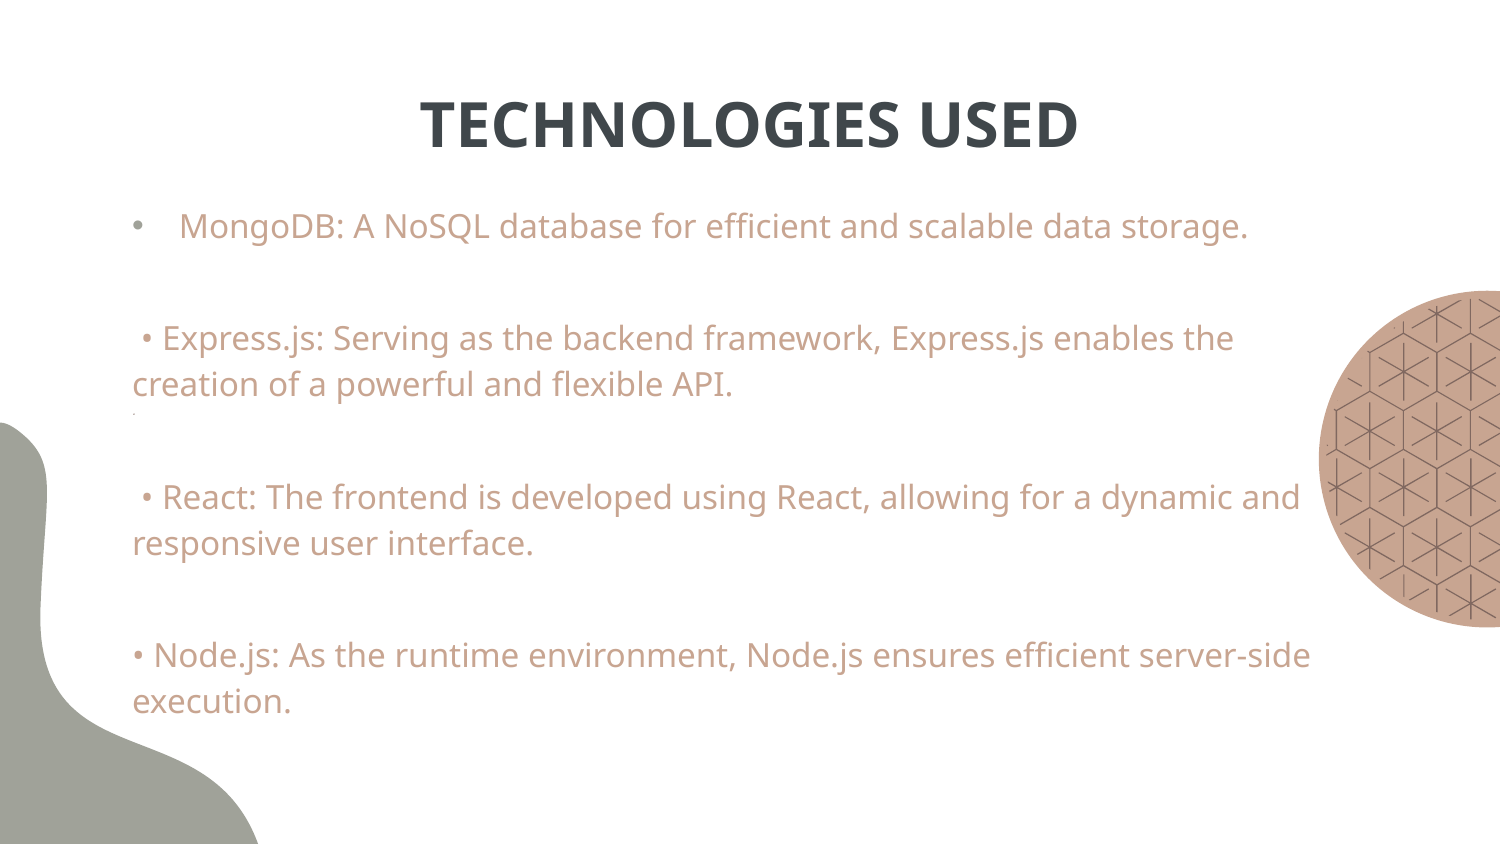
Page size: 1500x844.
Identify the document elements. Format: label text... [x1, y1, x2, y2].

title TECHNOLOGIES USED [116, 85, 1383, 175]
list MongoDB: A NoSQL database for efficient and scalable data storage. • Express.js: Serving as the backend framework, Express.js enables the creation of a powerful and flexible API. • React: The frontend is developed using React, allowing for a dynamic and responsive user interface. • Node.js: As the runtime environment, Node.js ensures efficient server-side execution. [116, 184, 1383, 772]
